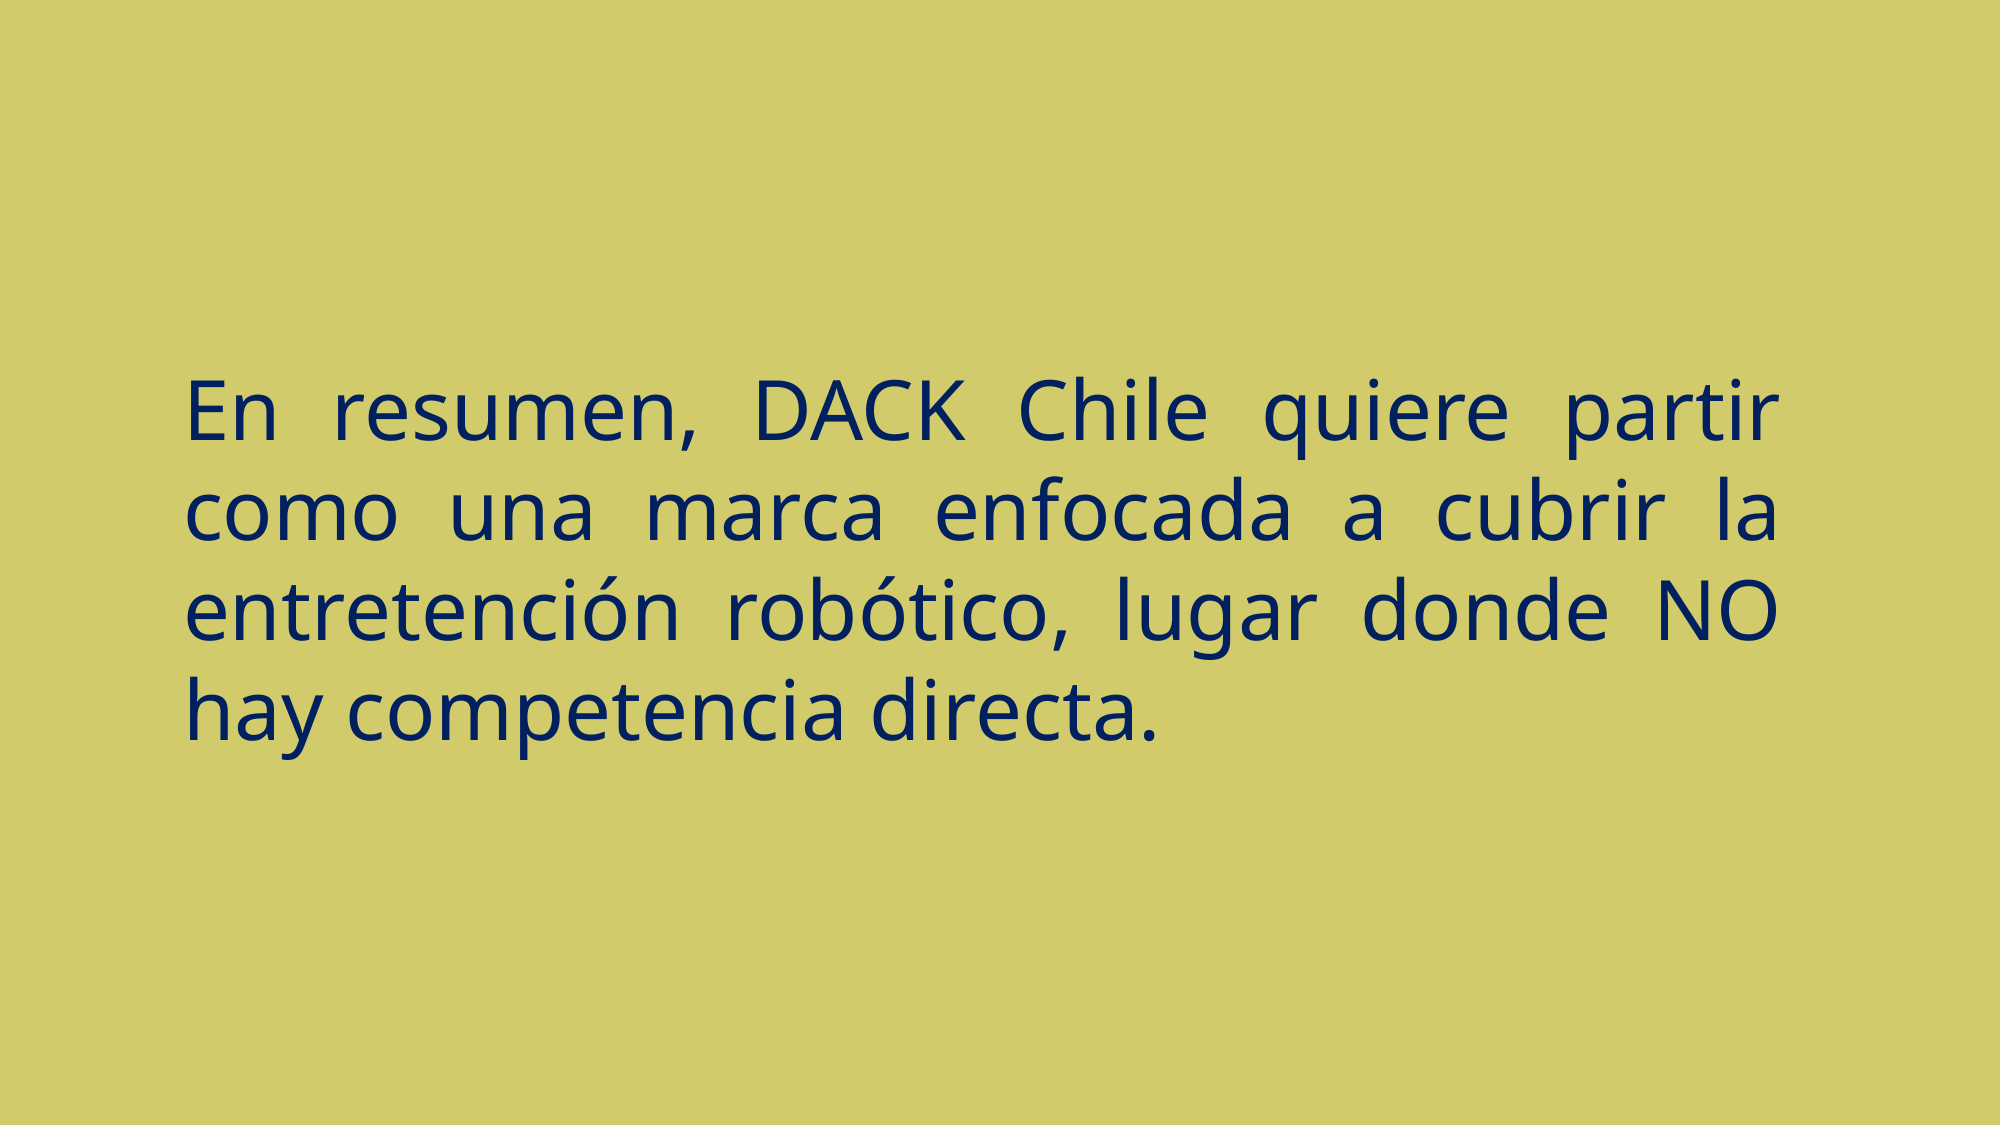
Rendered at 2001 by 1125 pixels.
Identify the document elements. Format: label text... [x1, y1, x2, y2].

text_box En resumen, DACK Chile quiere partir como una marca enfocada a cubrir la entretención robótico, lugar donde NO hay competencia directa. [168, 349, 1798, 765]
